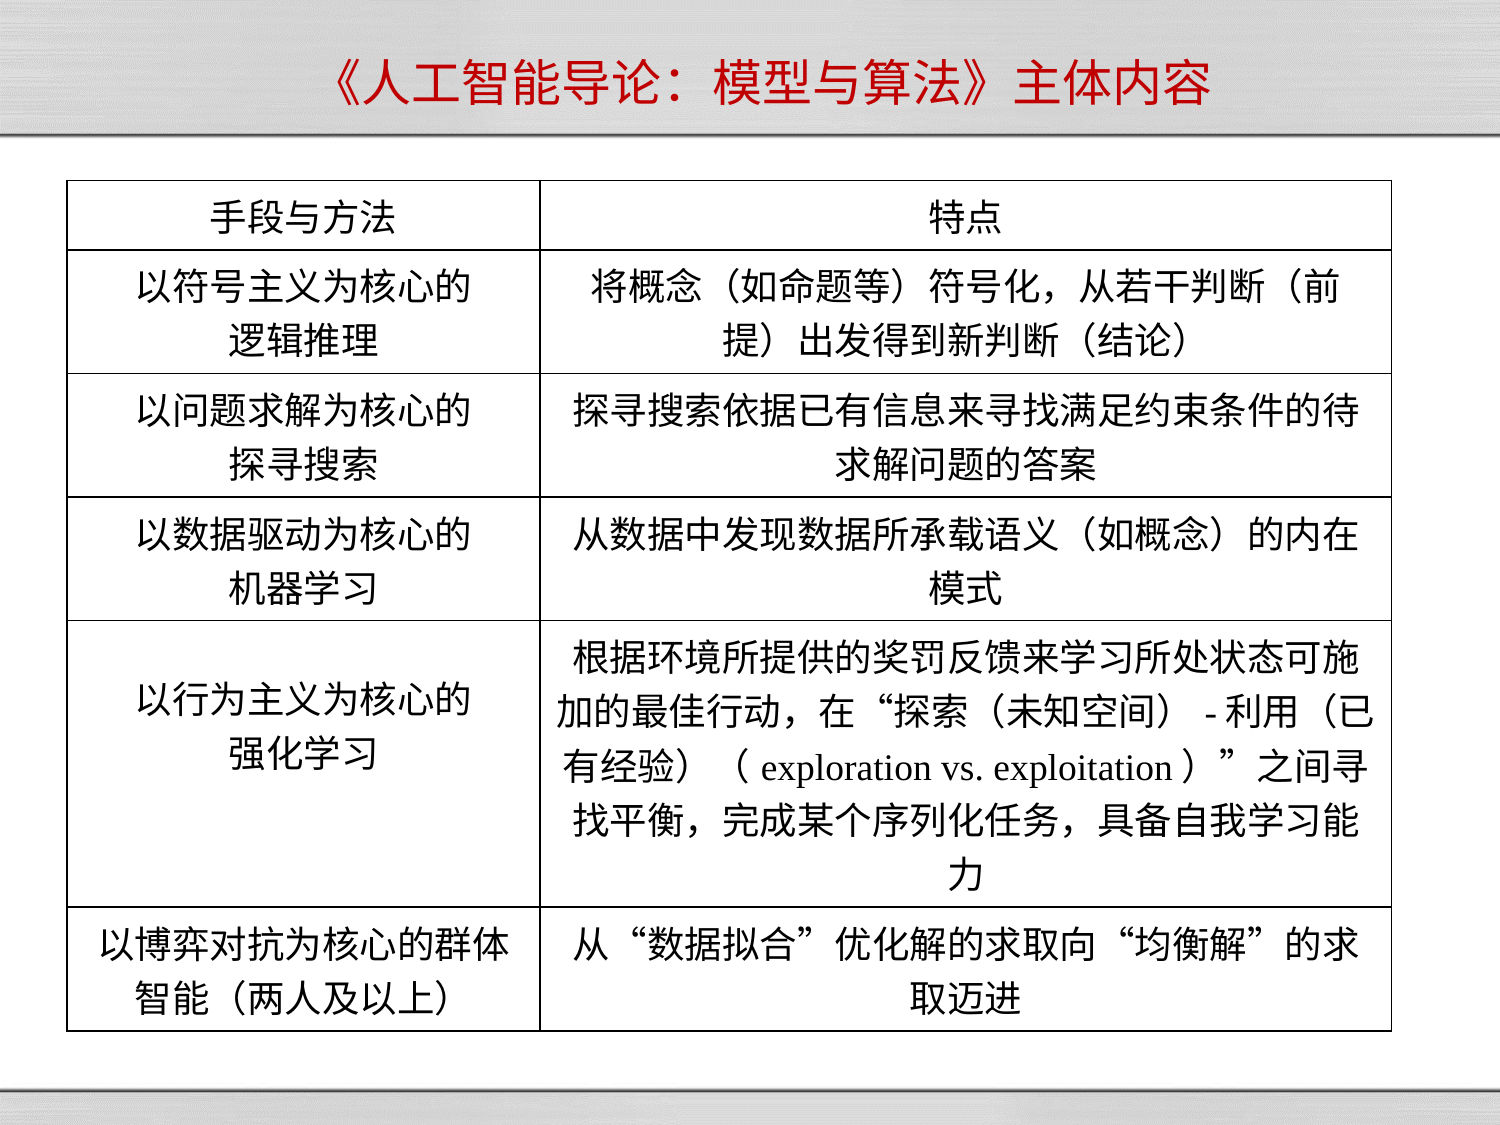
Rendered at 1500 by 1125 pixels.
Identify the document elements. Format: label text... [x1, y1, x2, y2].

table_cell 以问题求解为核心的 探寻搜索 [68, 374, 539, 496]
picture [0, 0, 1500, 1125]
table_cell 从“数据拟合”优化解的求取向“均衡解”的求取迈进 [541, 908, 1391, 1030]
table_cell 以数据驱动为核心的 机器学习 [68, 498, 539, 620]
table_header 手段与方法 [68, 181, 539, 249]
table_cell 以符号主义为核心的 逻辑推理 [68, 251, 539, 373]
table_cell 以行为主义为核心的 强化学习 [68, 621, 539, 906]
table_cell 将概念（如命题等）符号化，从若干判断（前提）出发得到新判断（结论） [541, 251, 1391, 373]
table_cell 以博弈对抗为核心的群体智能（两人及以上） [68, 908, 539, 1030]
table_cell 从数据中发现数据所承载语义（如概念）的内在模式 [541, 498, 1391, 620]
title 《人工智能导论：模型与算法》主体内容 [75, 23, 1448, 132]
table_cell 根据环境所提供的奖罚反馈来学习所处状态可施加的最佳行动，在“探索（未知空间）-利用（已有经验）（exploration vs. exploitation）”之间寻找平衡，完成某个序列化任务，具备自我学习能力 [541, 621, 1391, 906]
table_cell 探寻搜索依据已有信息来寻找满足约束条件的待求解问题的答案 [541, 374, 1391, 496]
table_header 特点 [541, 181, 1391, 249]
